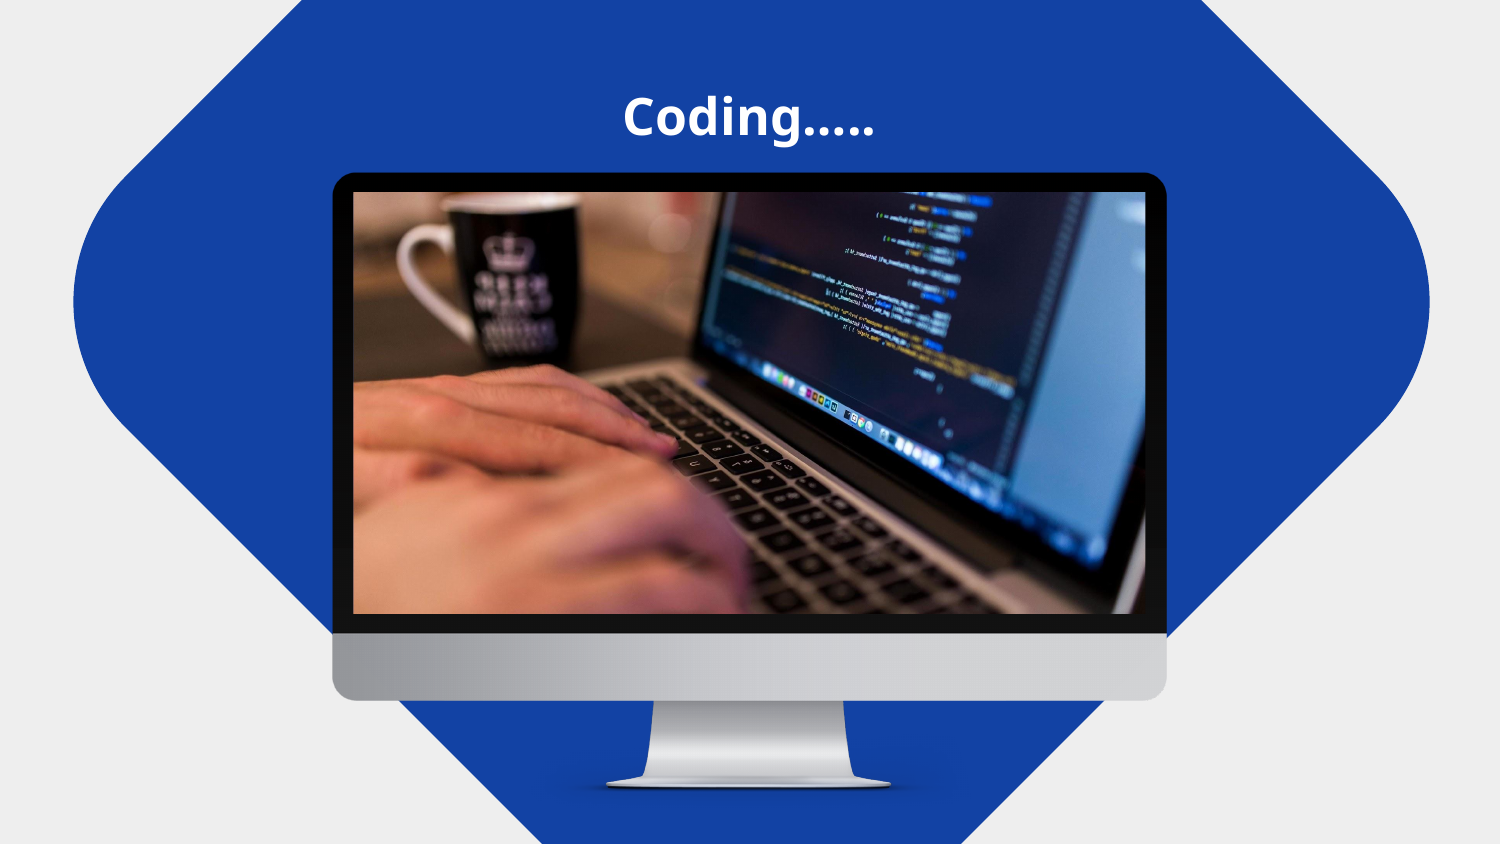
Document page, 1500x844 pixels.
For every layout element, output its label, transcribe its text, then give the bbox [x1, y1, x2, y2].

title Coding….. [59, 69, 1441, 162]
picture [330, 170, 1170, 811]
